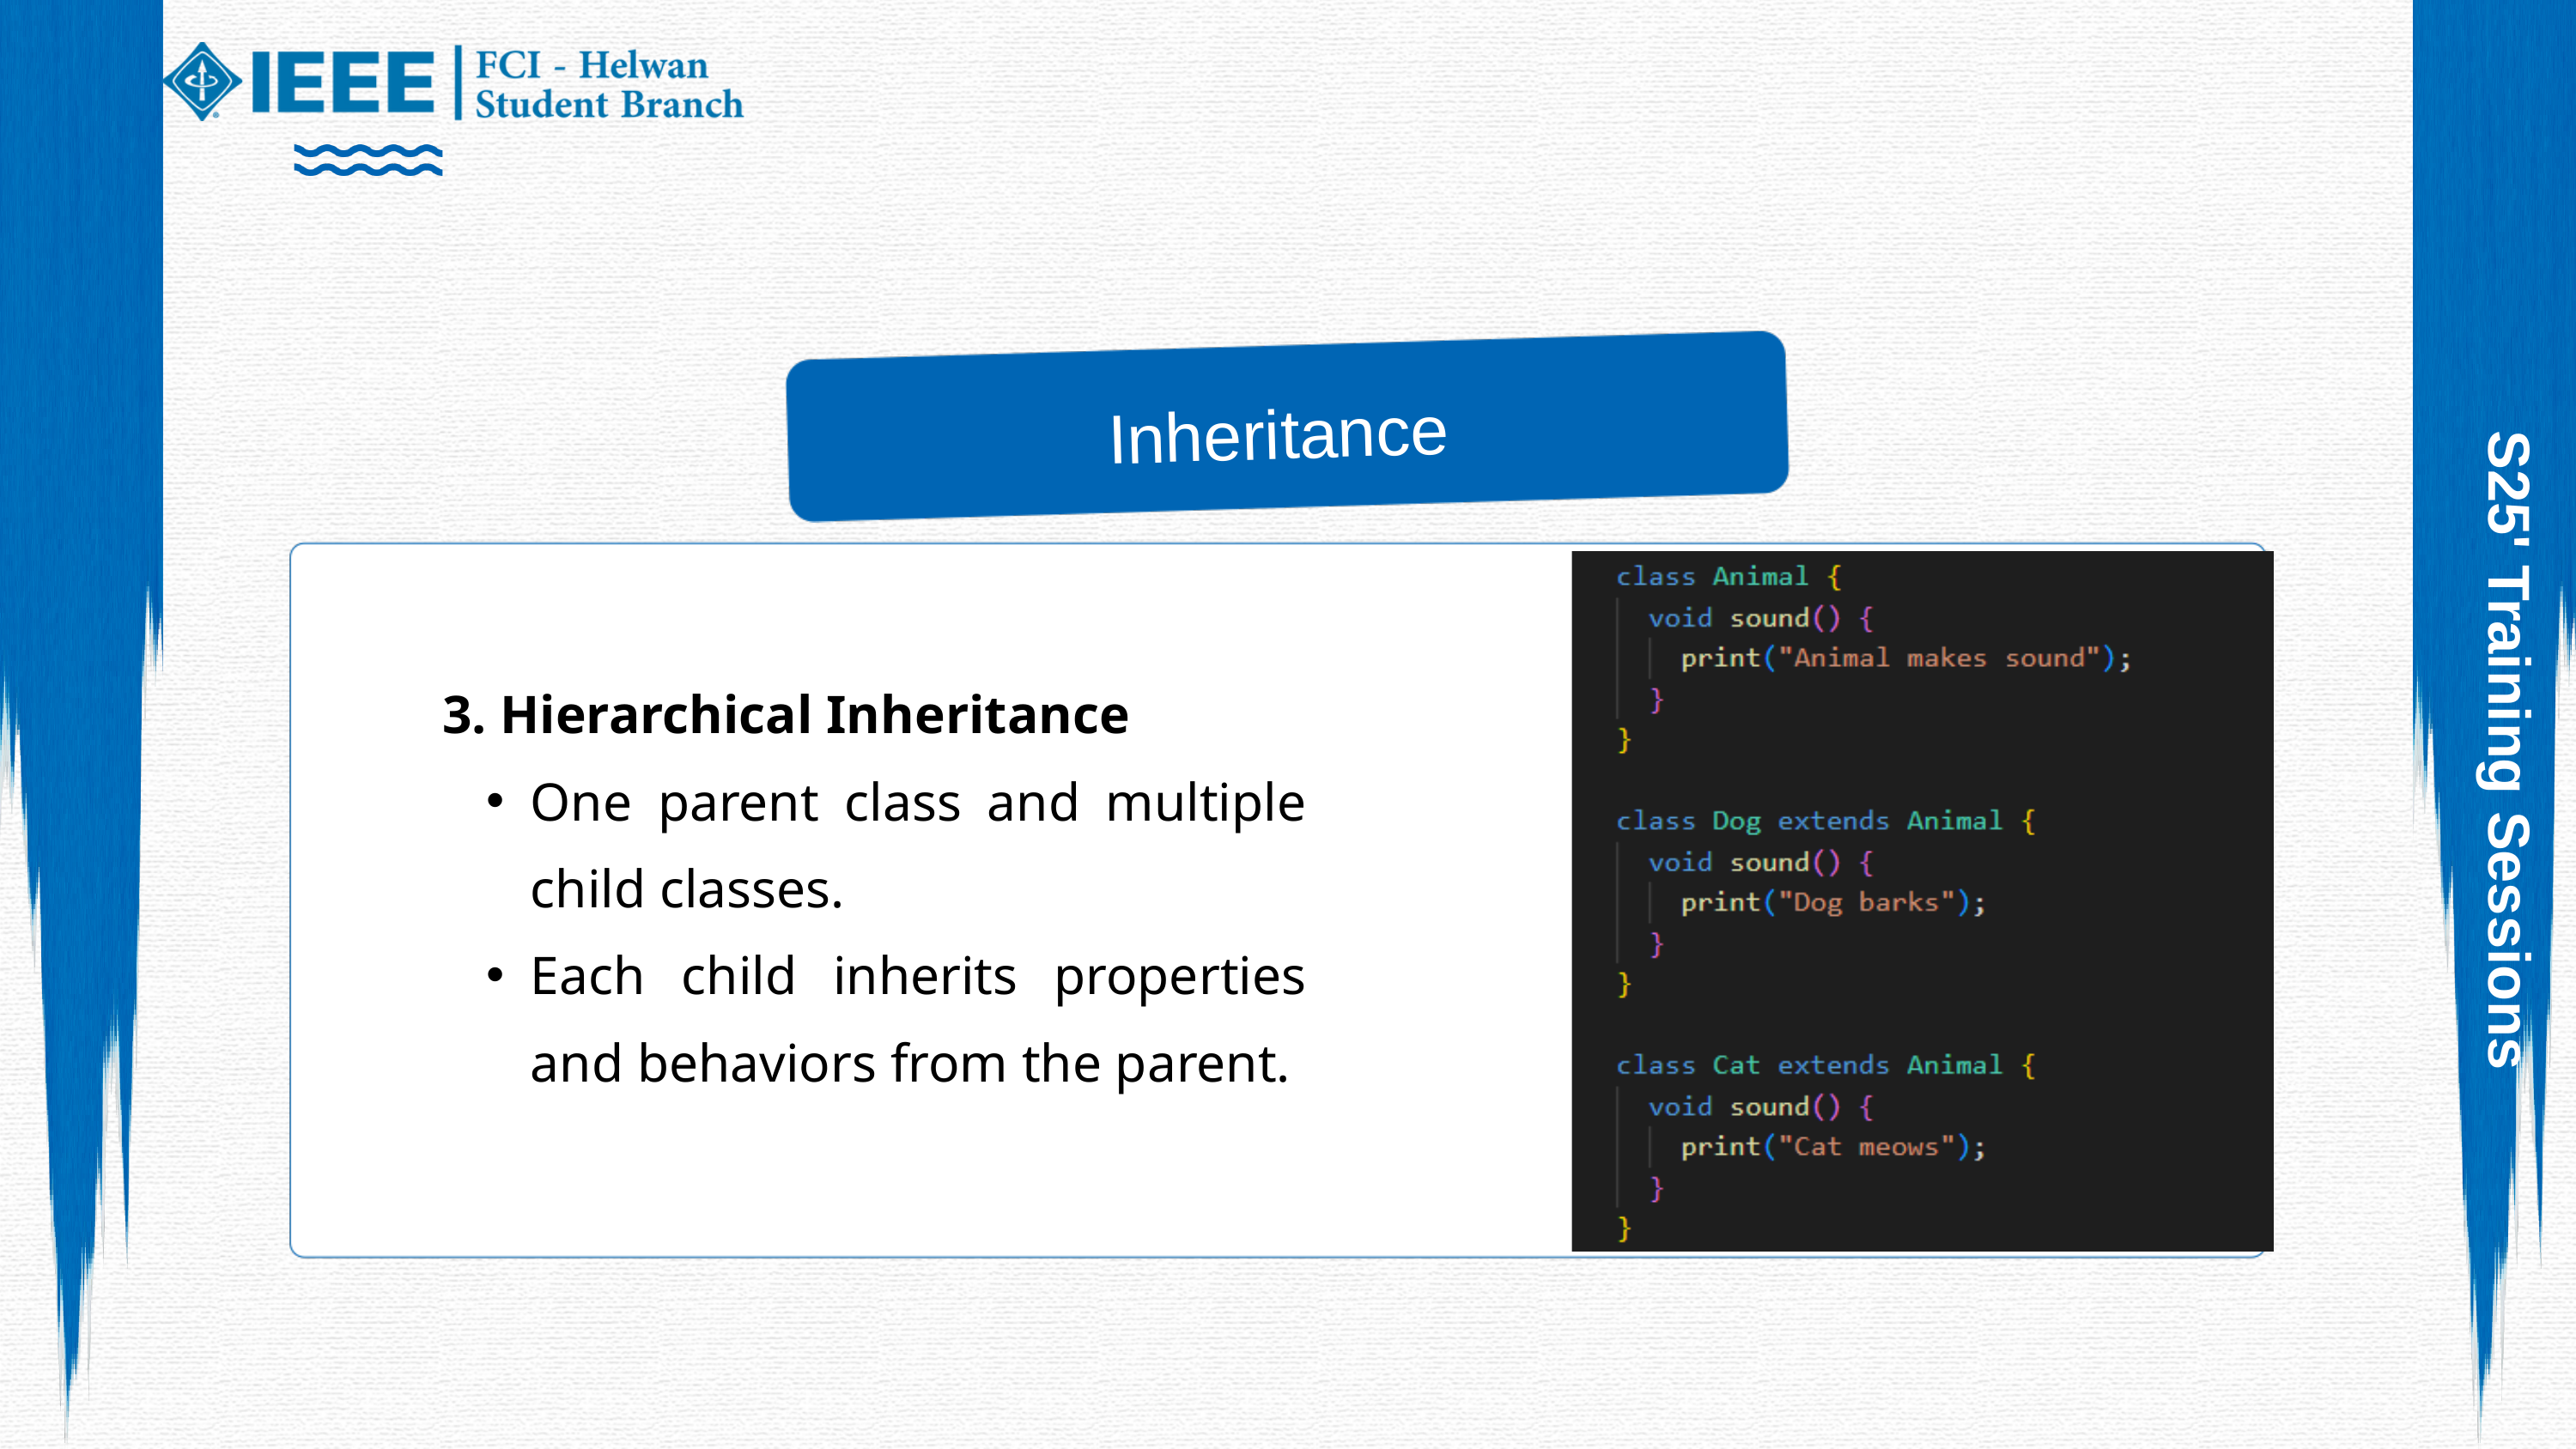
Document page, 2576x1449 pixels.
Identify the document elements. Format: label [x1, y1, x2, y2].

text_box [1571, 551, 2274, 1252]
text_box [162, 42, 746, 121]
text_box [2209, 706, 2576, 794]
text_box [784, 322, 1791, 523]
text_box [163, 0, 2413, 1449]
text_box [841, 356, 1735, 486]
text_box [441, 657, 1308, 1046]
text_box [289, 537, 2274, 1266]
text_box [2413, 0, 2576, 706]
text_box [2413, 801, 2576, 1449]
text_box [294, 144, 443, 176]
text_box [0, 0, 163, 1449]
